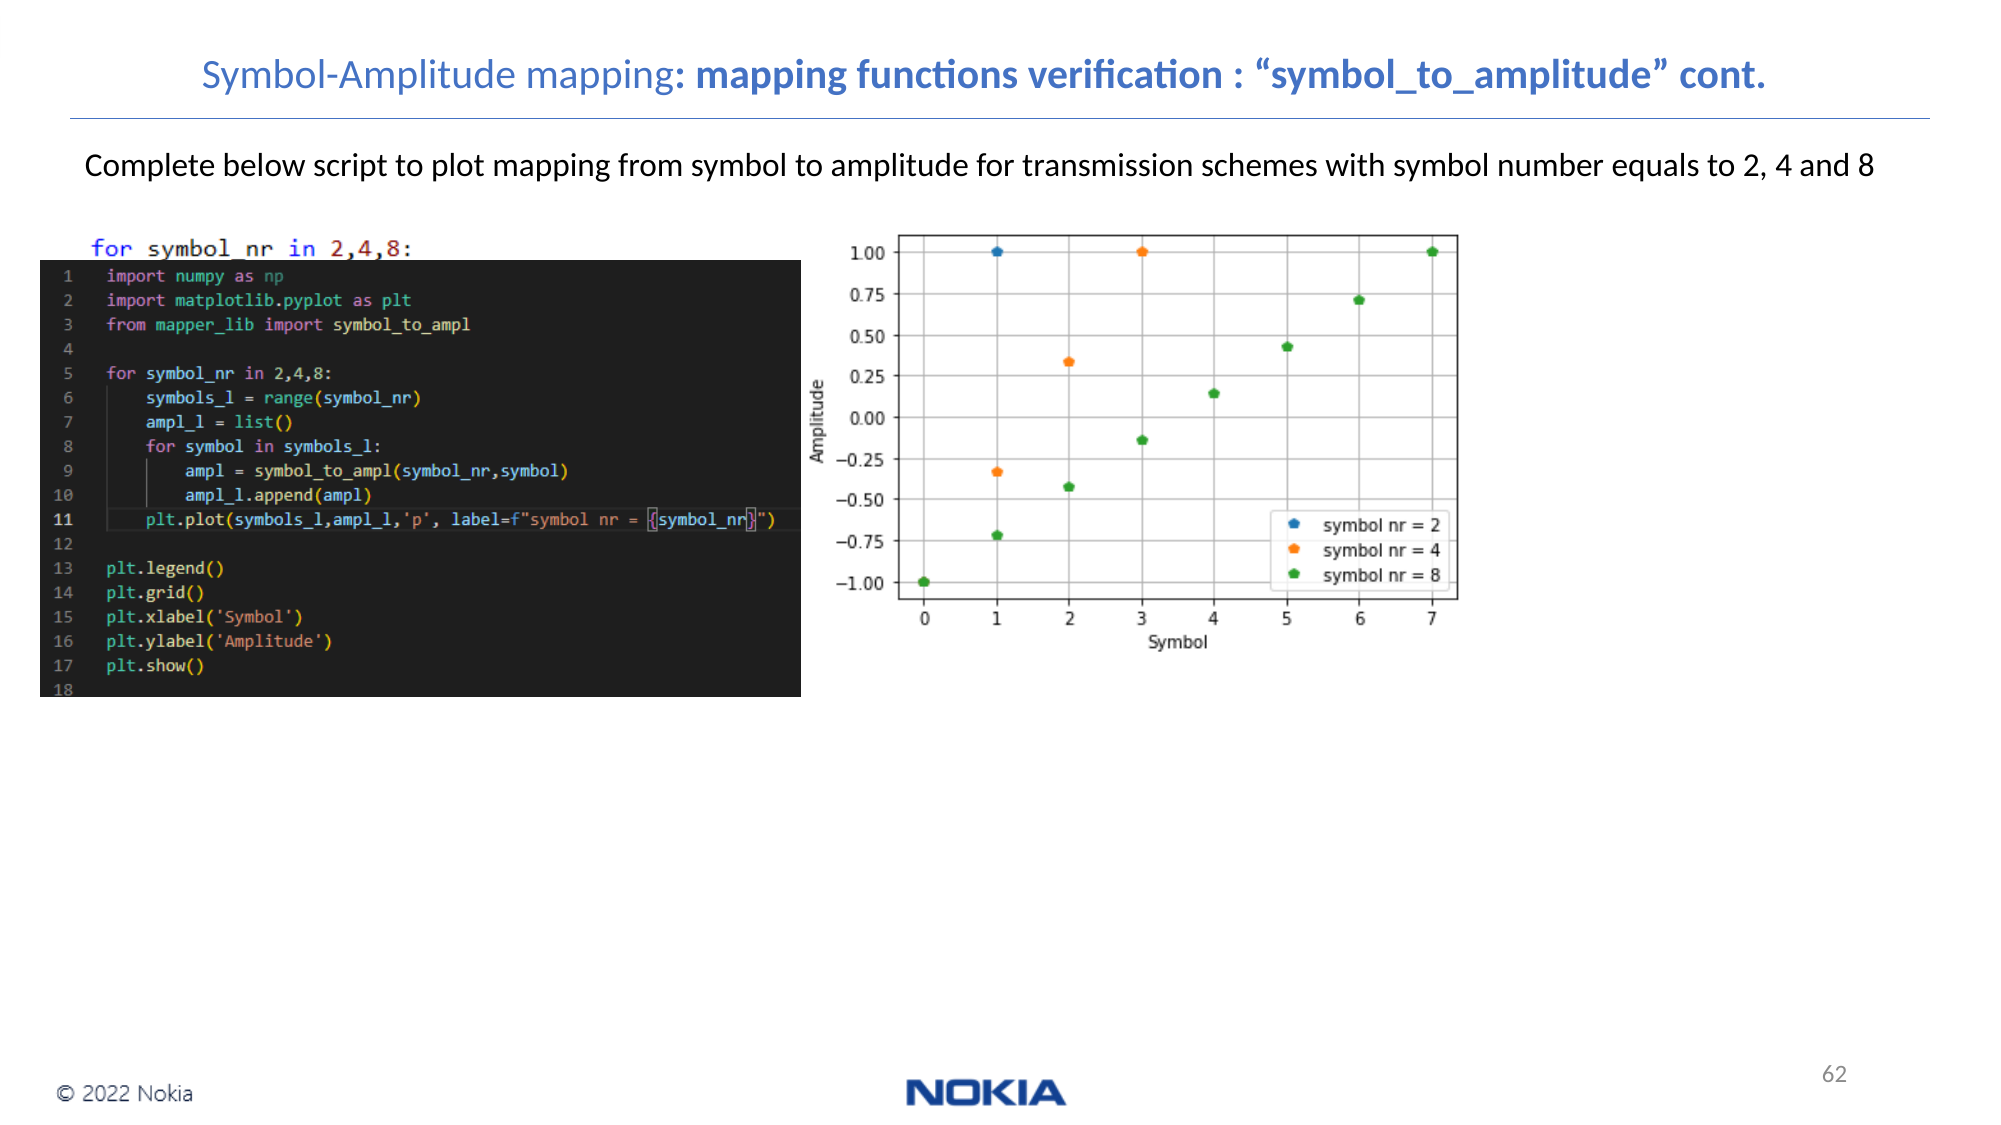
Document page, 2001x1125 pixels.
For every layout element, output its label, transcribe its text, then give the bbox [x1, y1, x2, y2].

text_box Complete below script to plot mapping from symbol to amplitude for transmission schemes with symbol number equals to 2, 4 and 8 [70, 135, 1930, 190]
slide_number 62 [1412, 1042, 1863, 1103]
picture [40, 225, 1467, 697]
text_box Symbol-Amplitude mapping: mapping functions verification : “symbol_to_amplitude” cont. [55, 35, 1915, 104]
picture [36, 1066, 1167, 1111]
